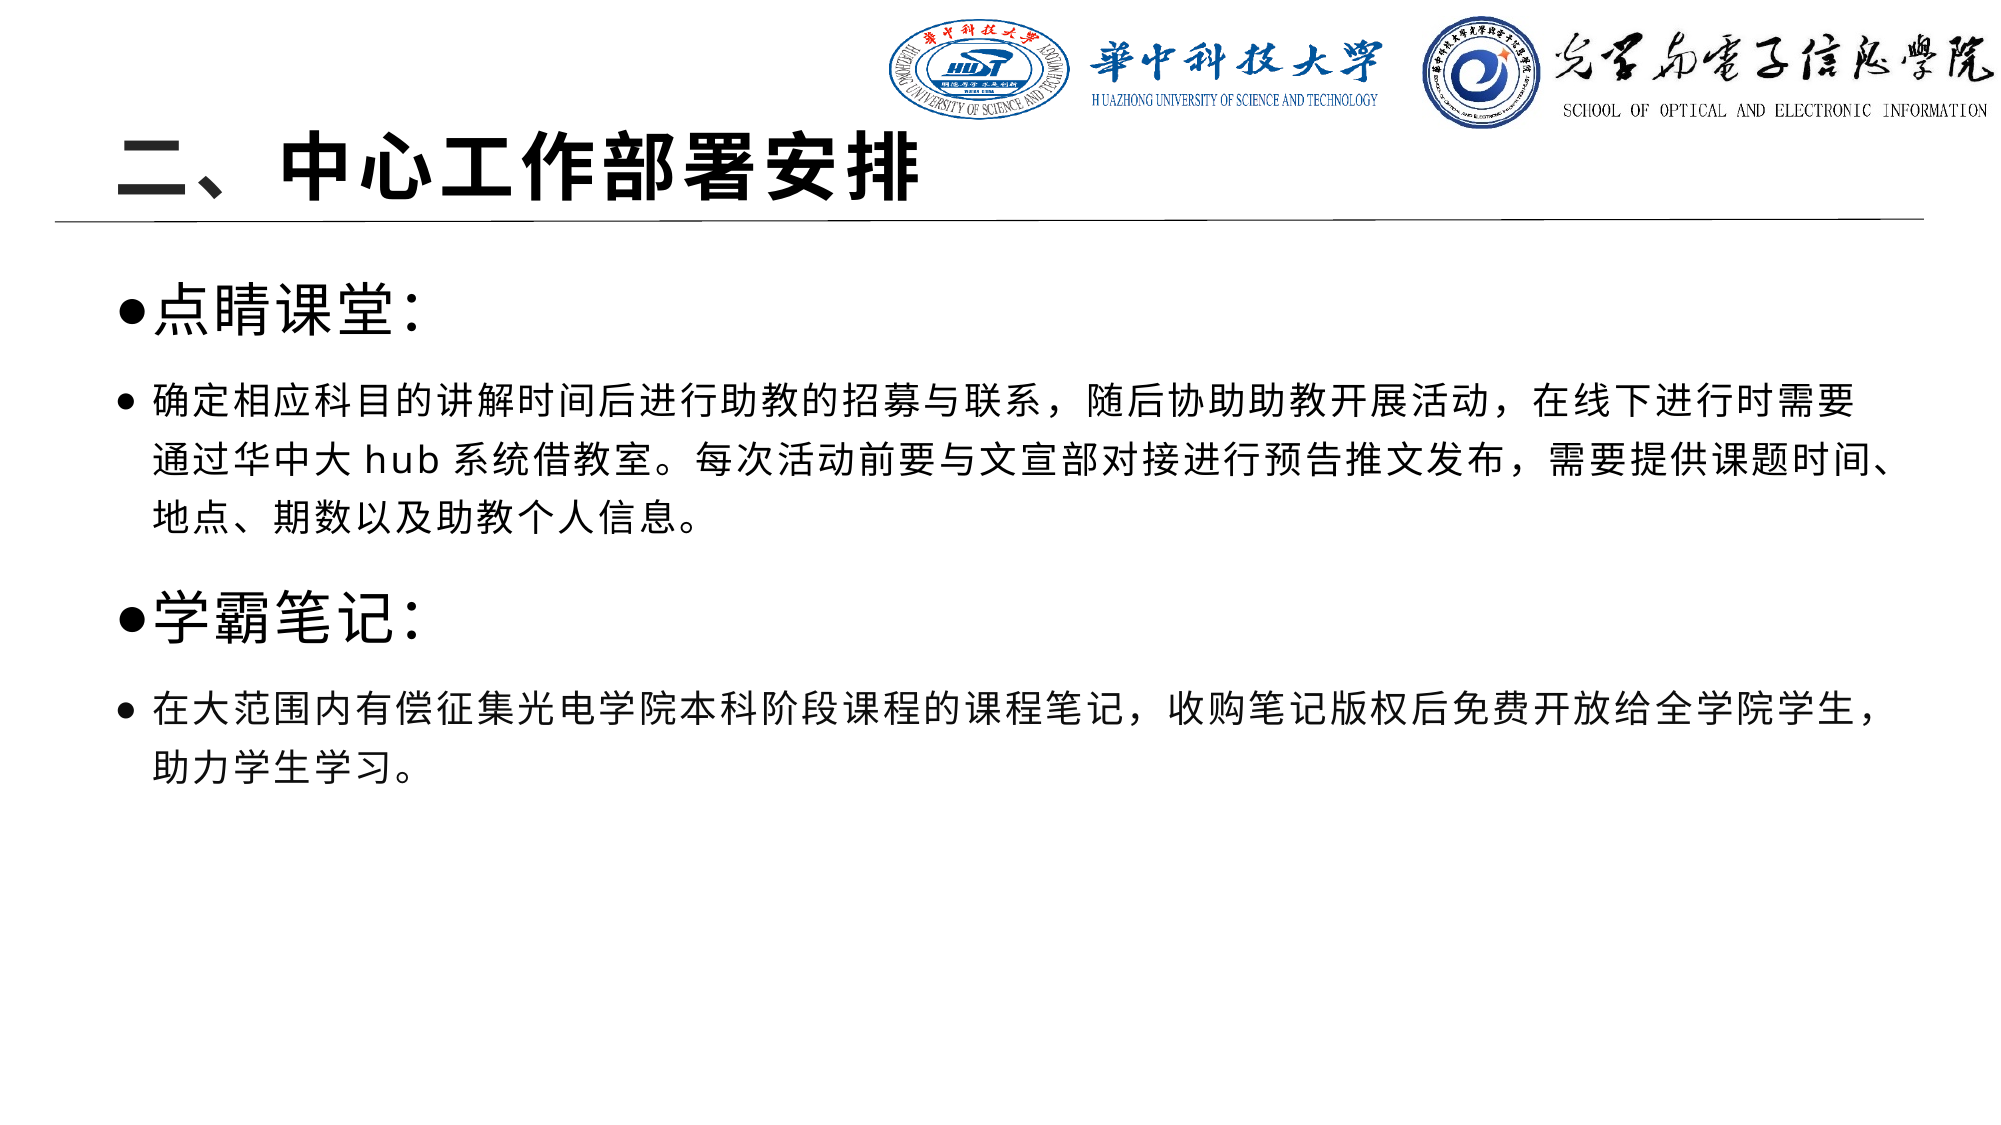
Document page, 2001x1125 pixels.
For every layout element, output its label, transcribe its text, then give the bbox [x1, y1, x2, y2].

title 二、中心工作部署安排 [99, 106, 1900, 219]
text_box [871, 11, 1998, 130]
list 点睛课堂： 确定相应科目的讲解时间后进行助教的招募与联系，随后协助助教开展活动，在线下进行时需要通过华中大hub系统借教室。每次活动前要与文宣部对接进行预告推文发布，需要提供课题时间、地点、期数以及助教个人信息。 学霸笔记： 在大范围内有偿征集光电学院本科阶段课程的课程笔记，收购笔记版权后免费开放给全学院学生，助力学生学习。 [99, 244, 1900, 1026]
